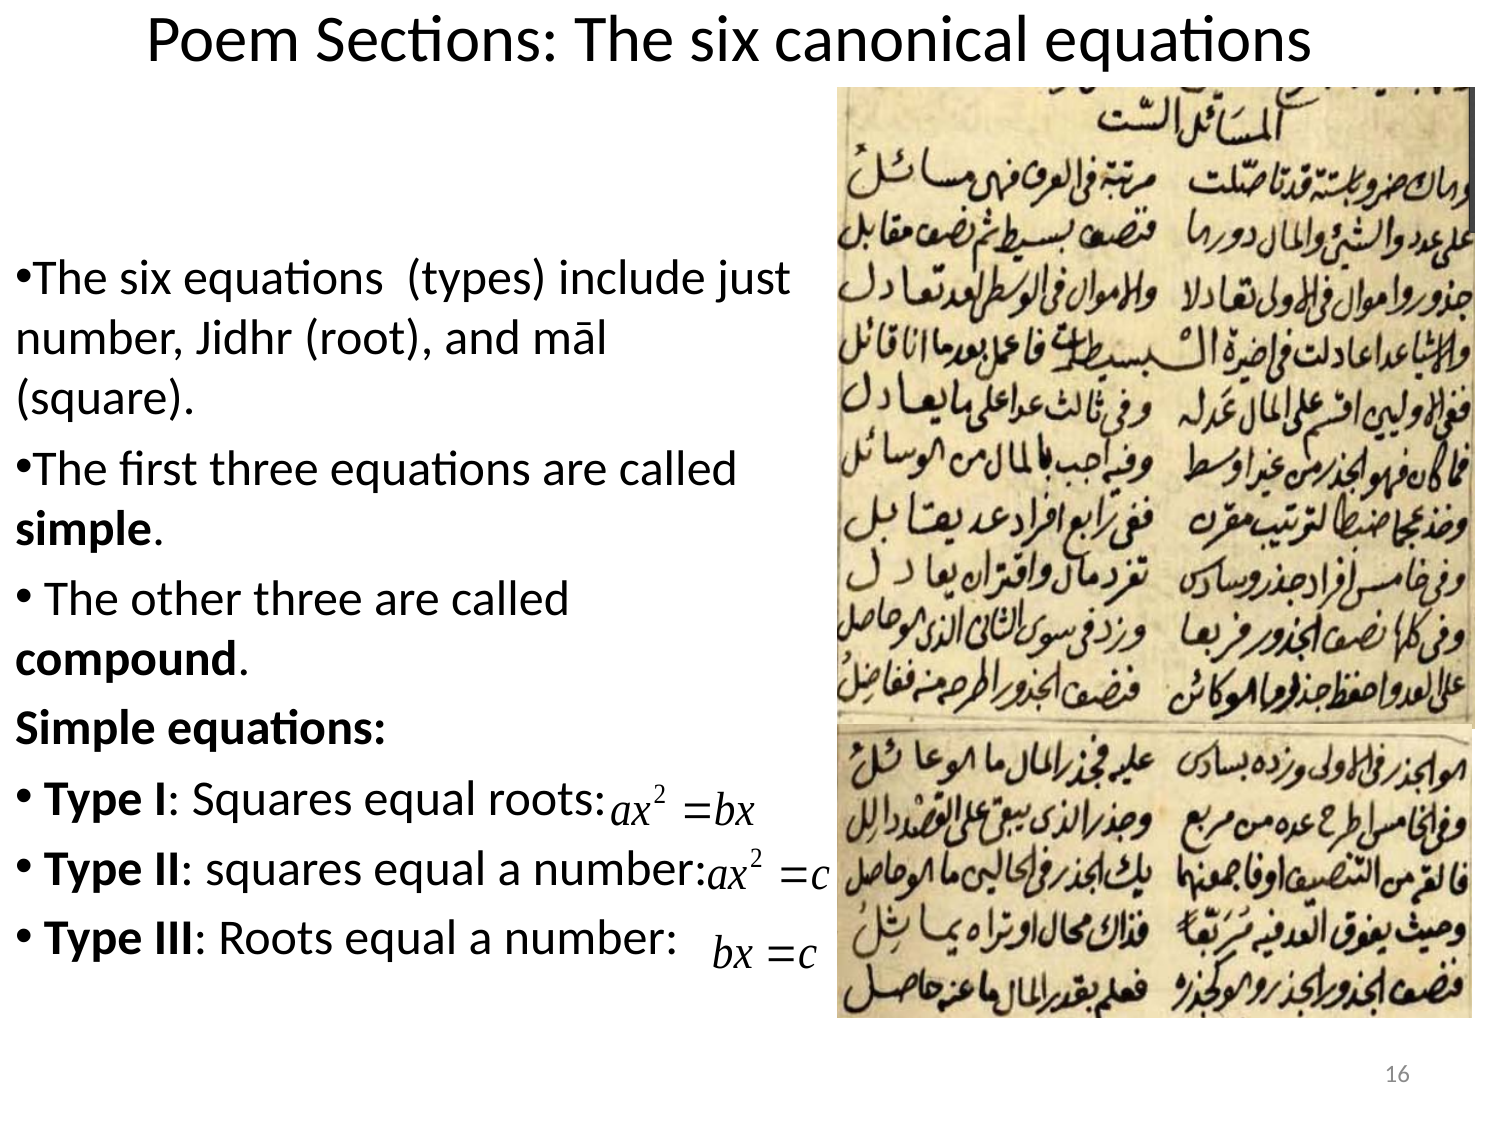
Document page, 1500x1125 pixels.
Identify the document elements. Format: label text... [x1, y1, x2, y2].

list The six equations (types) include just number, Jidhr (root), and māl (square). The first three equations are called simple. The other three are called compound. Simple equations: Type I: Squares equal roots: Type II: squares equal a number: Type III: Roots equal a number: [0, 237, 813, 938]
slide_number 16 [1074, 1042, 1425, 1103]
title Poem Sections: The six canonical equations [75, 24, 1400, 163]
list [837, 724, 1472, 1018]
picture [837, 87, 1476, 730]
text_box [705, 924, 826, 981]
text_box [603, 773, 763, 838]
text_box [700, 837, 832, 902]
